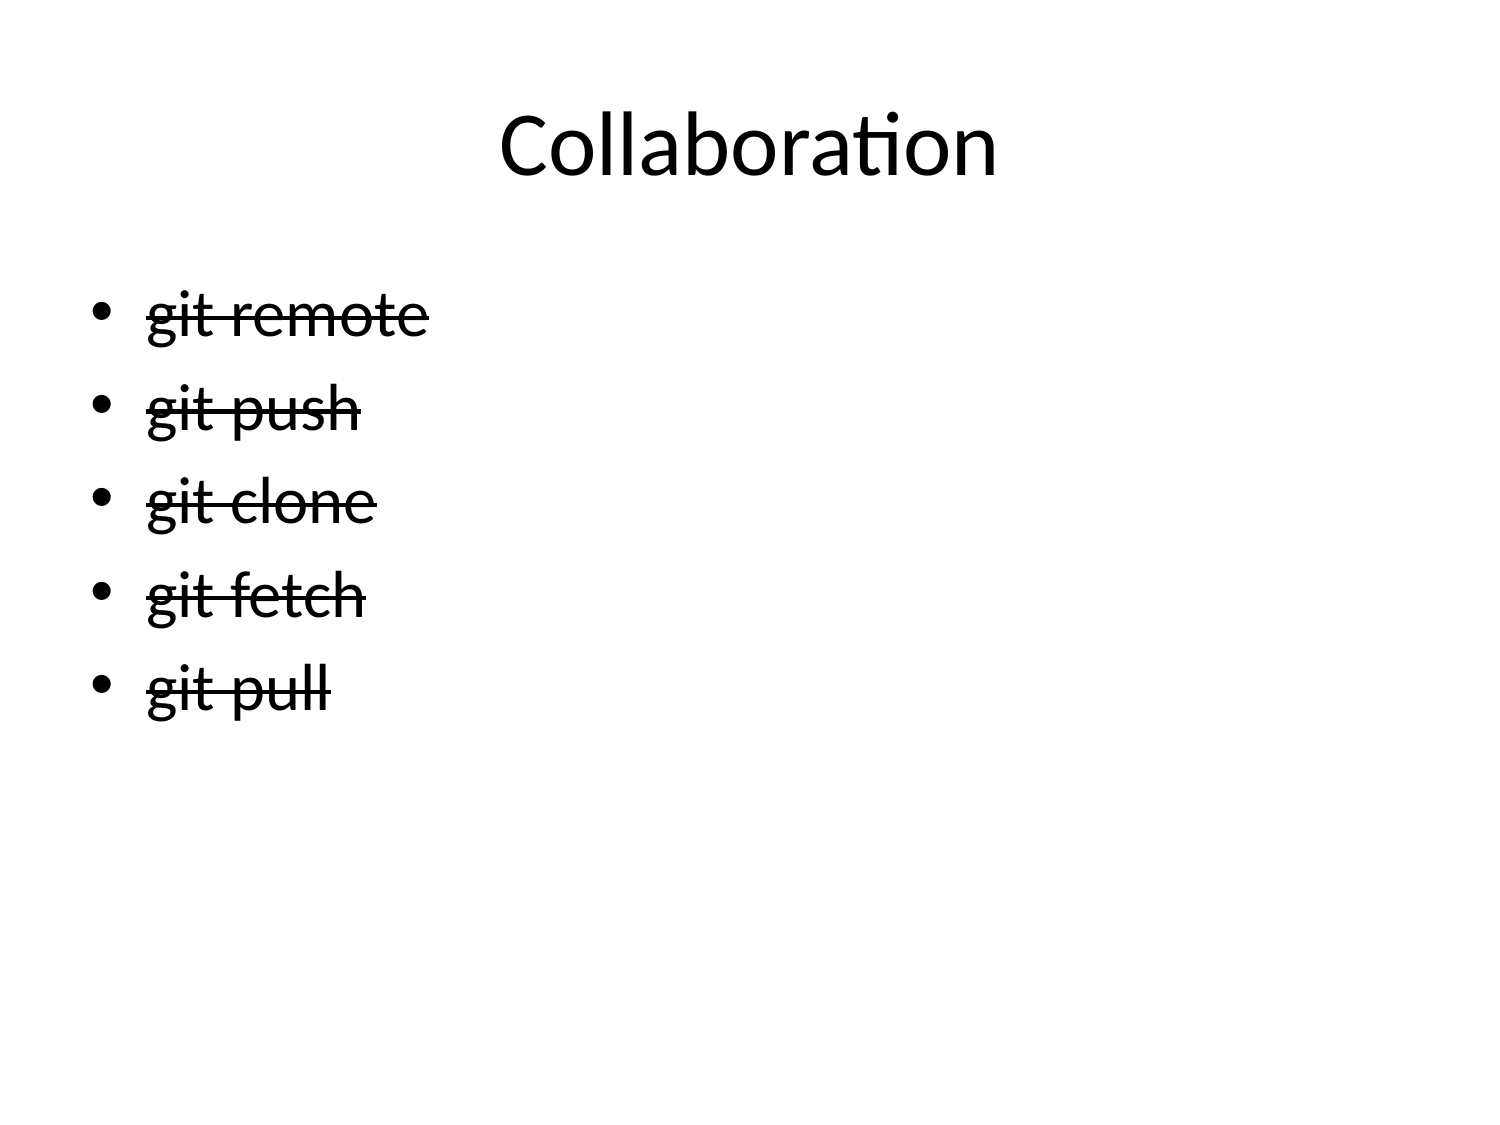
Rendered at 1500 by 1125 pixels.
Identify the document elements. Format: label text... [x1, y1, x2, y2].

title Collaboration [75, 45, 1425, 233]
list git remote git push git clone git fetch git pull [75, 262, 1425, 1005]
